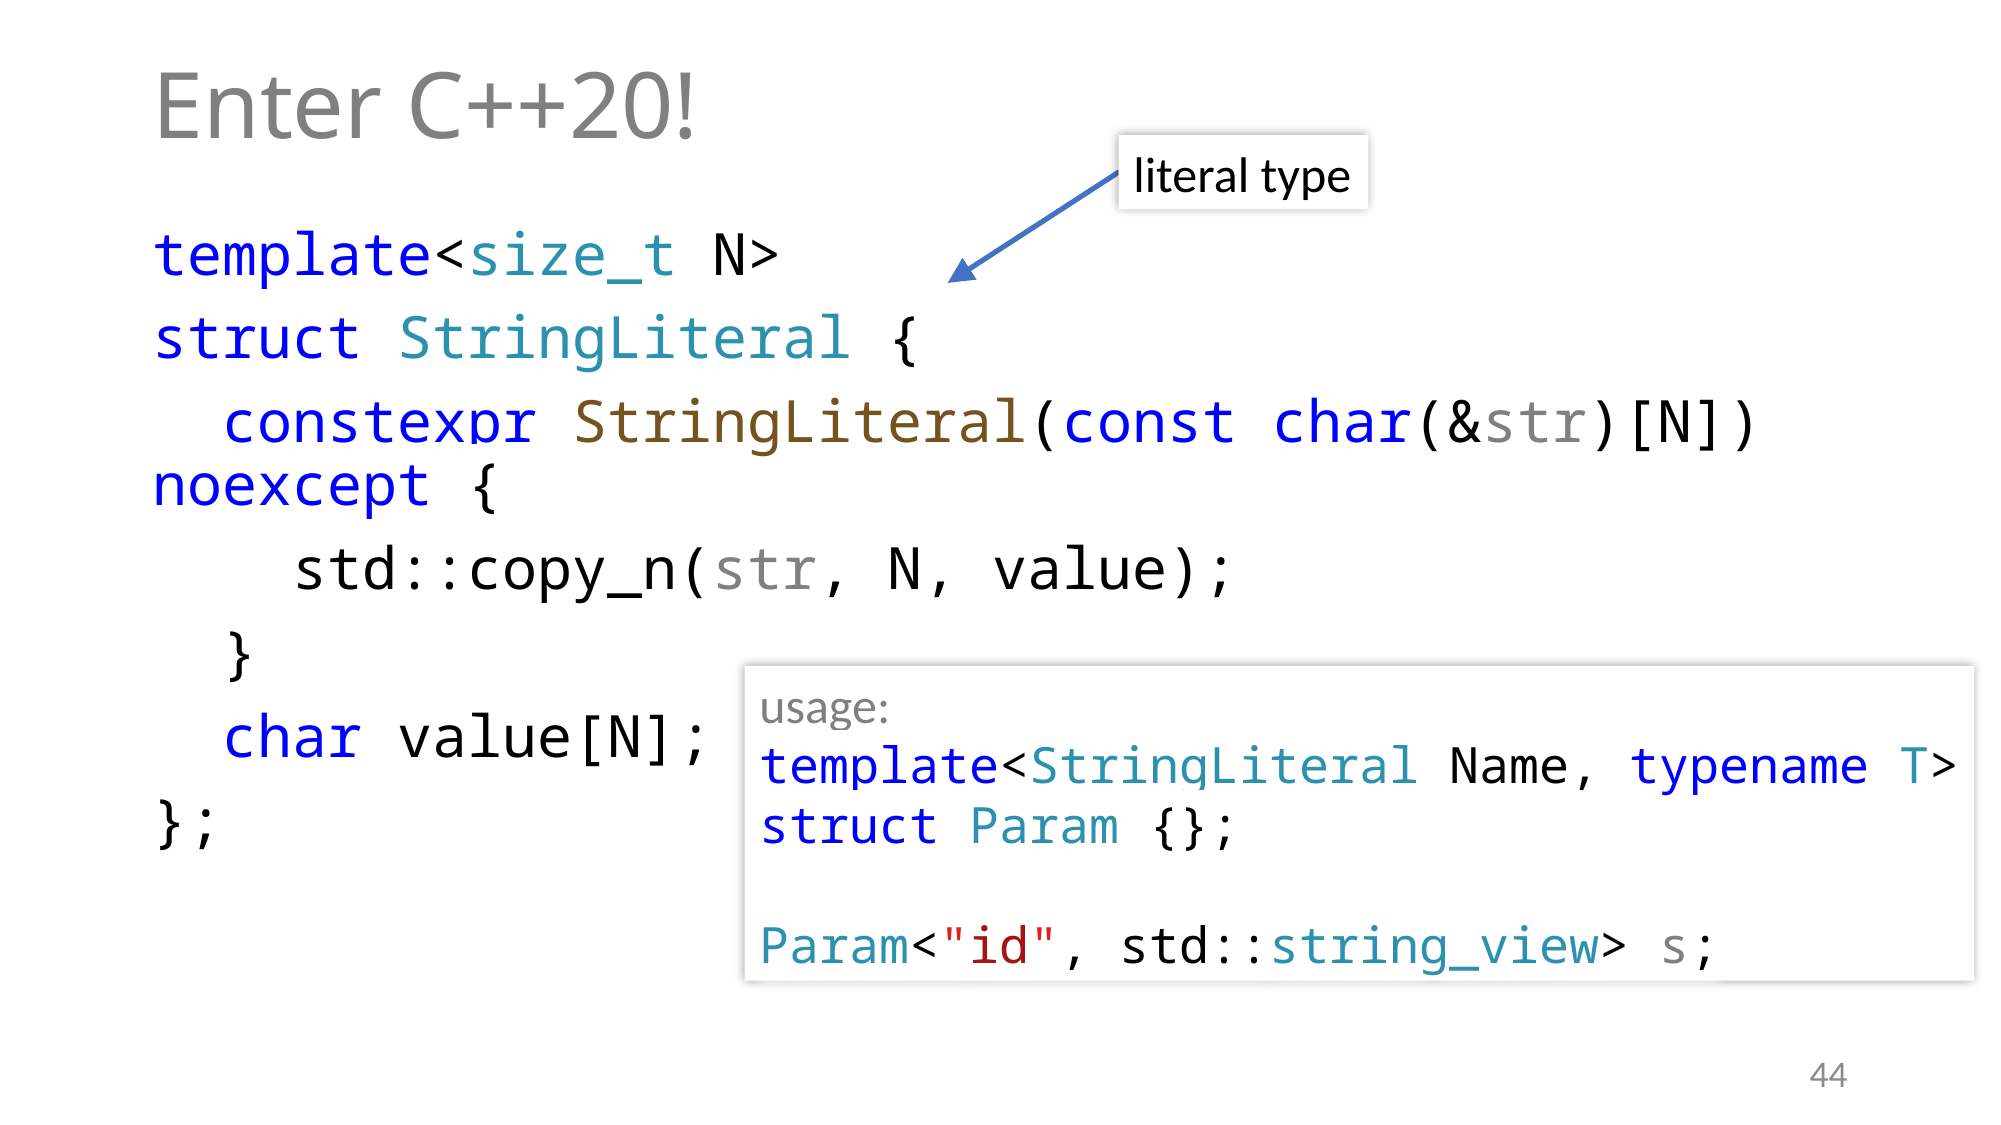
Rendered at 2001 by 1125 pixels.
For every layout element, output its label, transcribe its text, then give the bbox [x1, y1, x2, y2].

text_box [947, 172, 1119, 283]
list template<size_t N> struct StringLiteral { constexpr StringLiteral(const char(&str)[N]) noexcept { std::copy_n(str, N, value); } char value[N]; }; [137, 217, 2000, 1043]
text_box literal type [1118, 134, 1369, 210]
slide_number 44 [1412, 1042, 1863, 1103]
text_box usage: template<StringLiteral Name, typename T> struct Param {}; Param<"id", std::string_view> s; [744, 665, 1975, 981]
title Enter C++20! [137, 0, 1863, 217]
